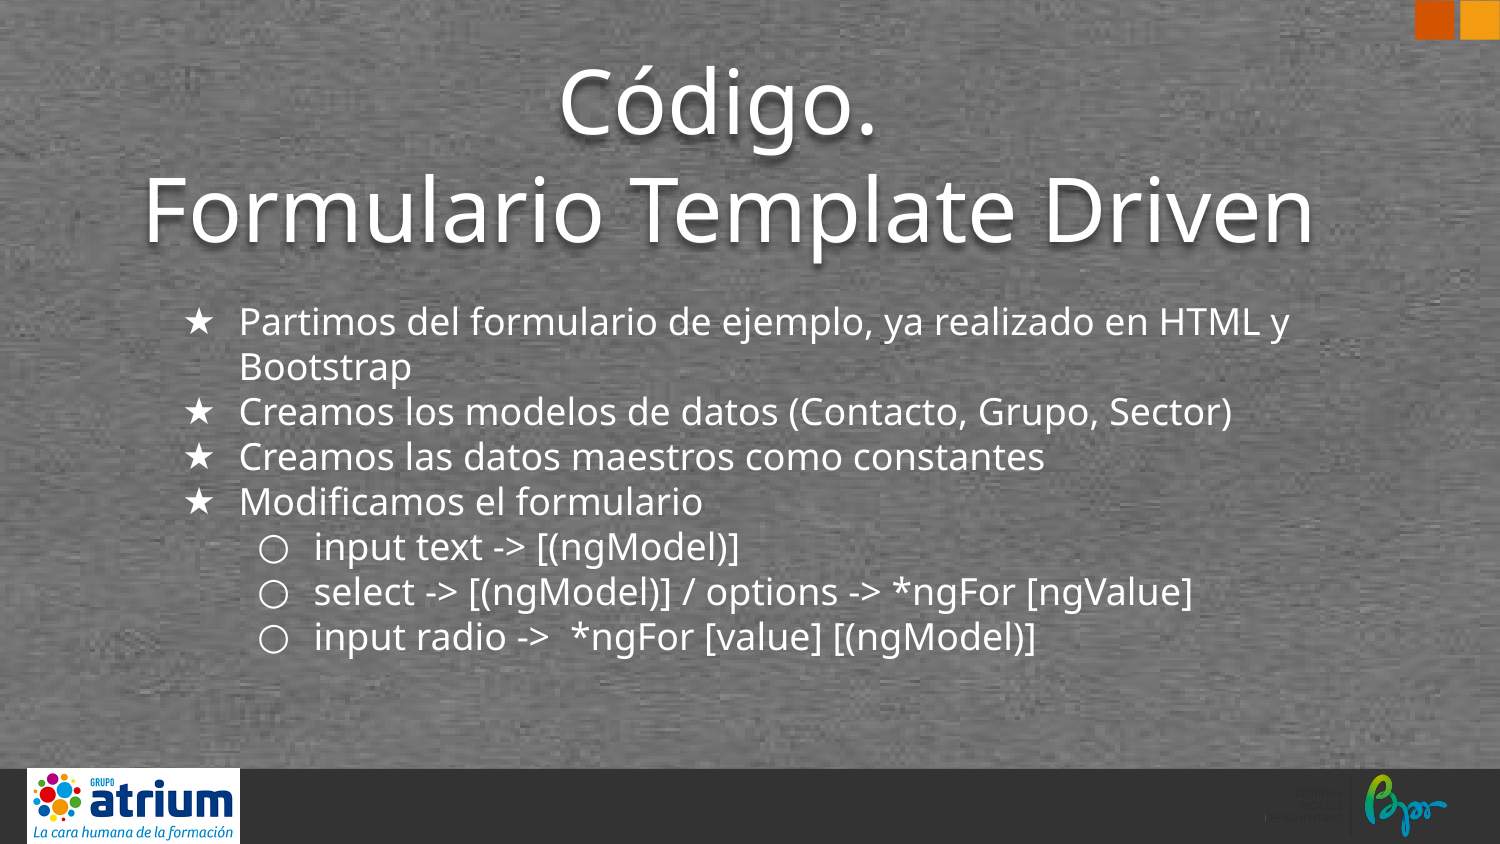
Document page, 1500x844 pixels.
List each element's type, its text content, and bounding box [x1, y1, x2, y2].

title Código. Formulario Template Driven [86, 10, 1373, 295]
text_box Partimos del formulario de ejemplo, ya realizado en HTML y Bootstrap Creamos los modelos de datos (Contacto, Grupo, Sector) Creamos las datos maestros como constantes Modificamos el formulario input text -> [(ngModel)] select -> [(ngModel)] / options -> *ngFor [ngValue] input radio -> *ngFor [value] [(ngModel)] [148, 294, 1406, 706]
picture [0, 0, 1500, 844]
picture [1257, 769, 1455, 843]
